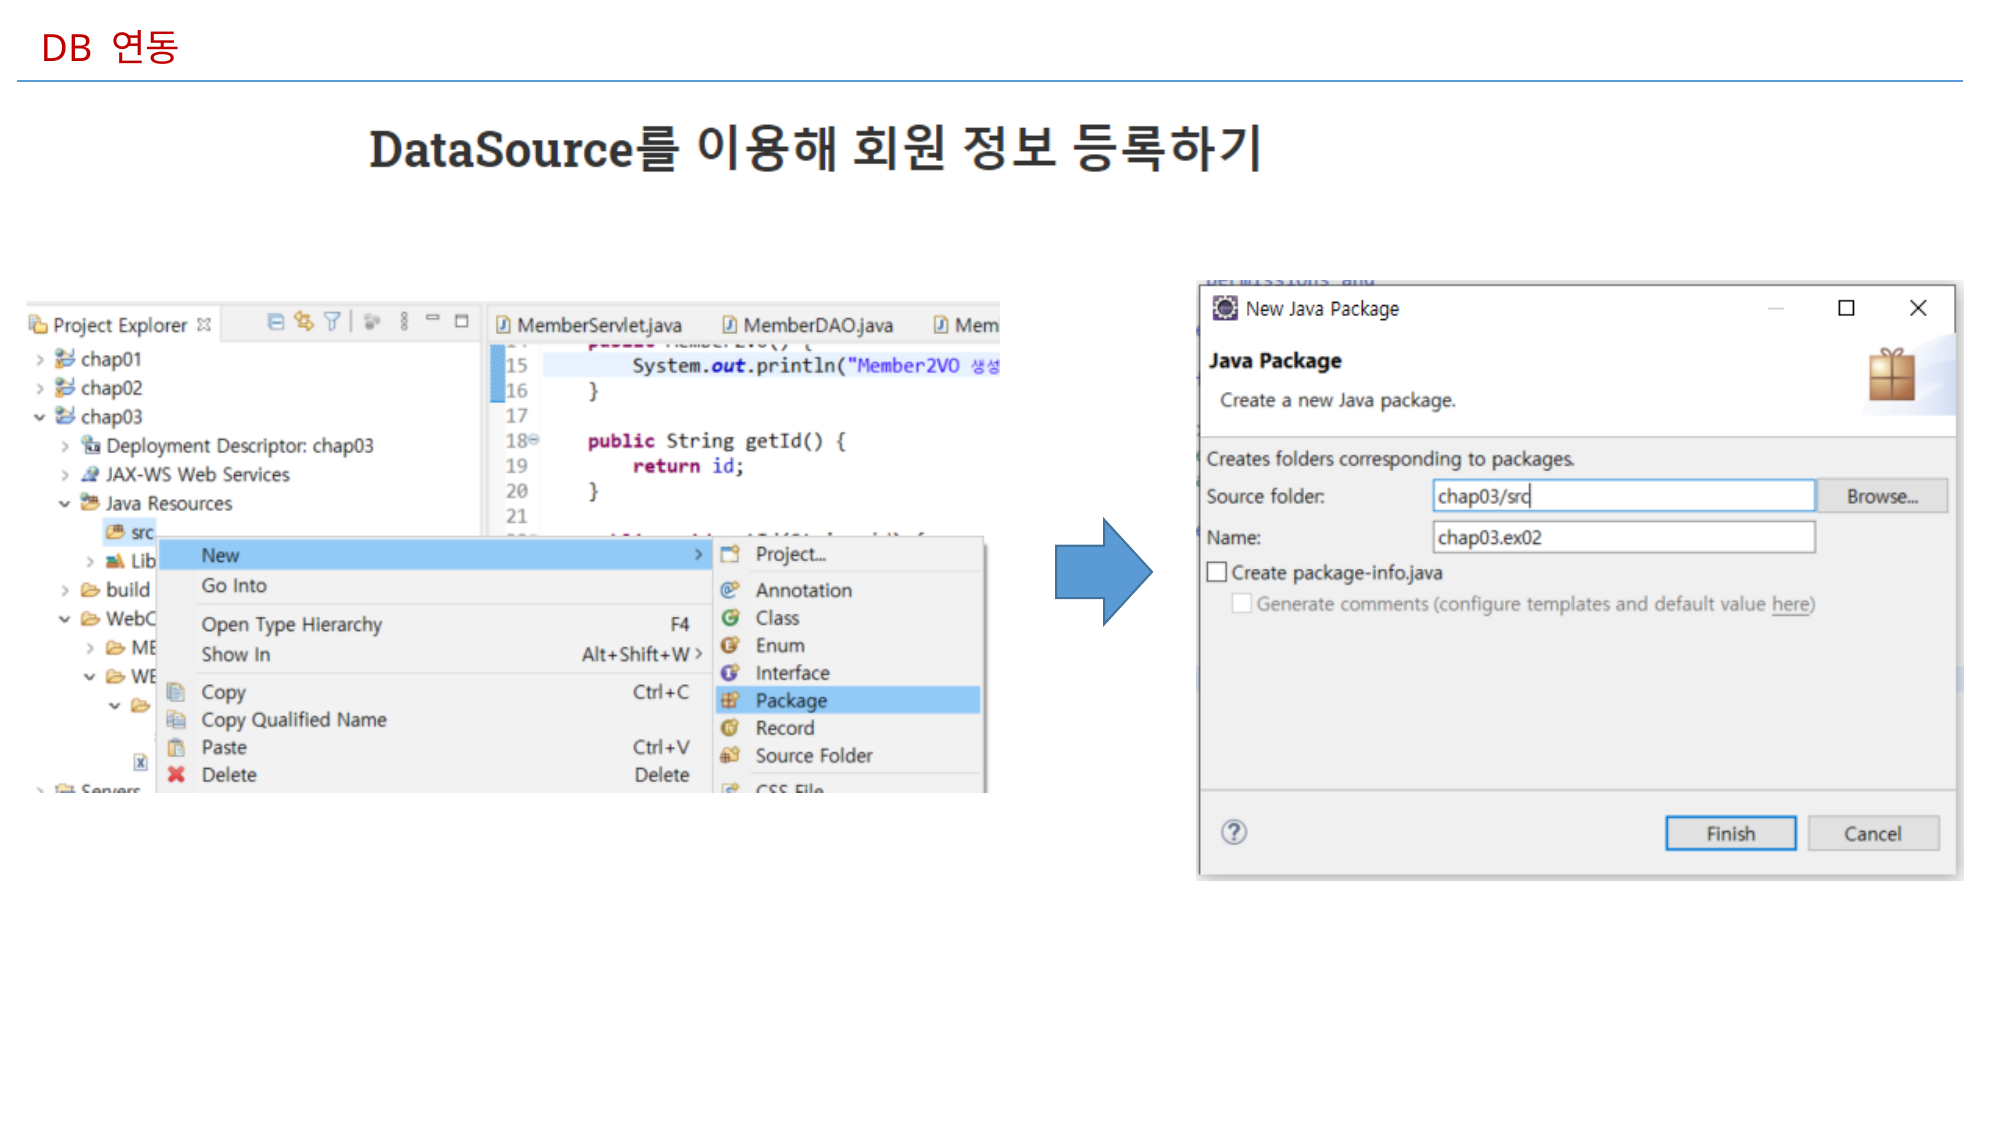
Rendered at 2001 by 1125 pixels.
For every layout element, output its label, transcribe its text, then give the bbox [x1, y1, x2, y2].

picture [26, 301, 1000, 793]
text_box DB 연동 [25, 16, 729, 77]
picture [350, 92, 1301, 197]
text_box [1055, 516, 1154, 627]
picture [1196, 280, 1964, 881]
